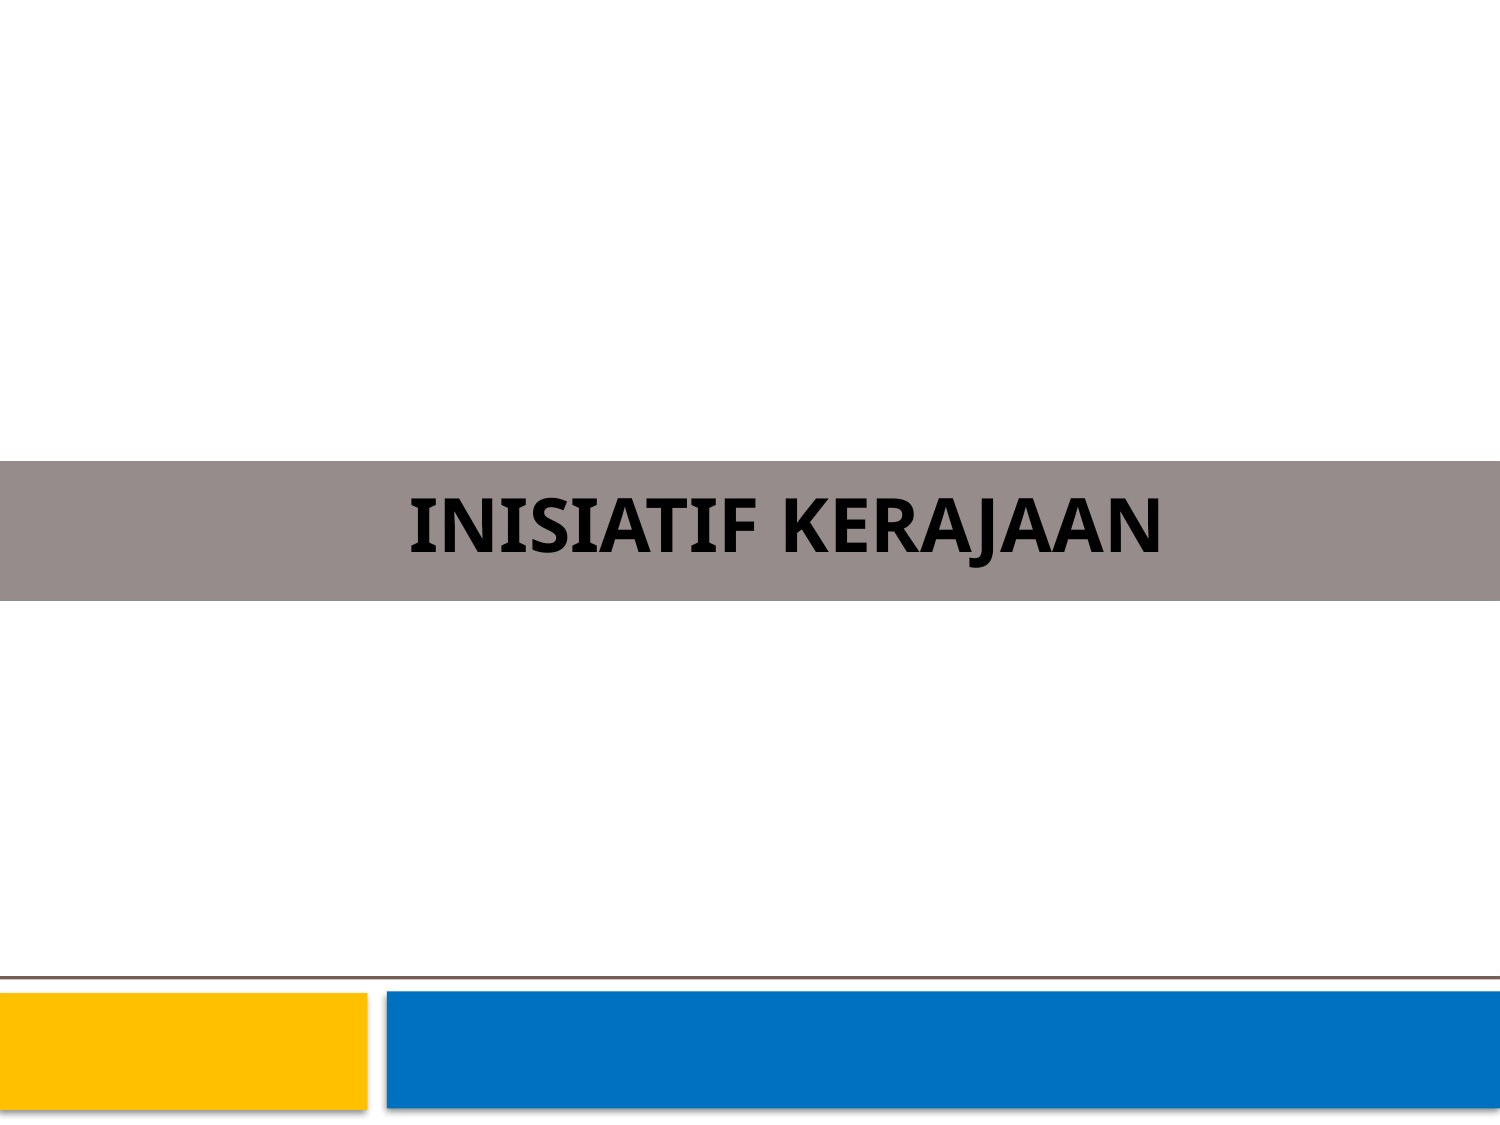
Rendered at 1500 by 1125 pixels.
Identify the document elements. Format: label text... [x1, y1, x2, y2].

text_box [0, 461, 1500, 601]
title inisiatif kerajaan [225, 275, 1350, 575]
